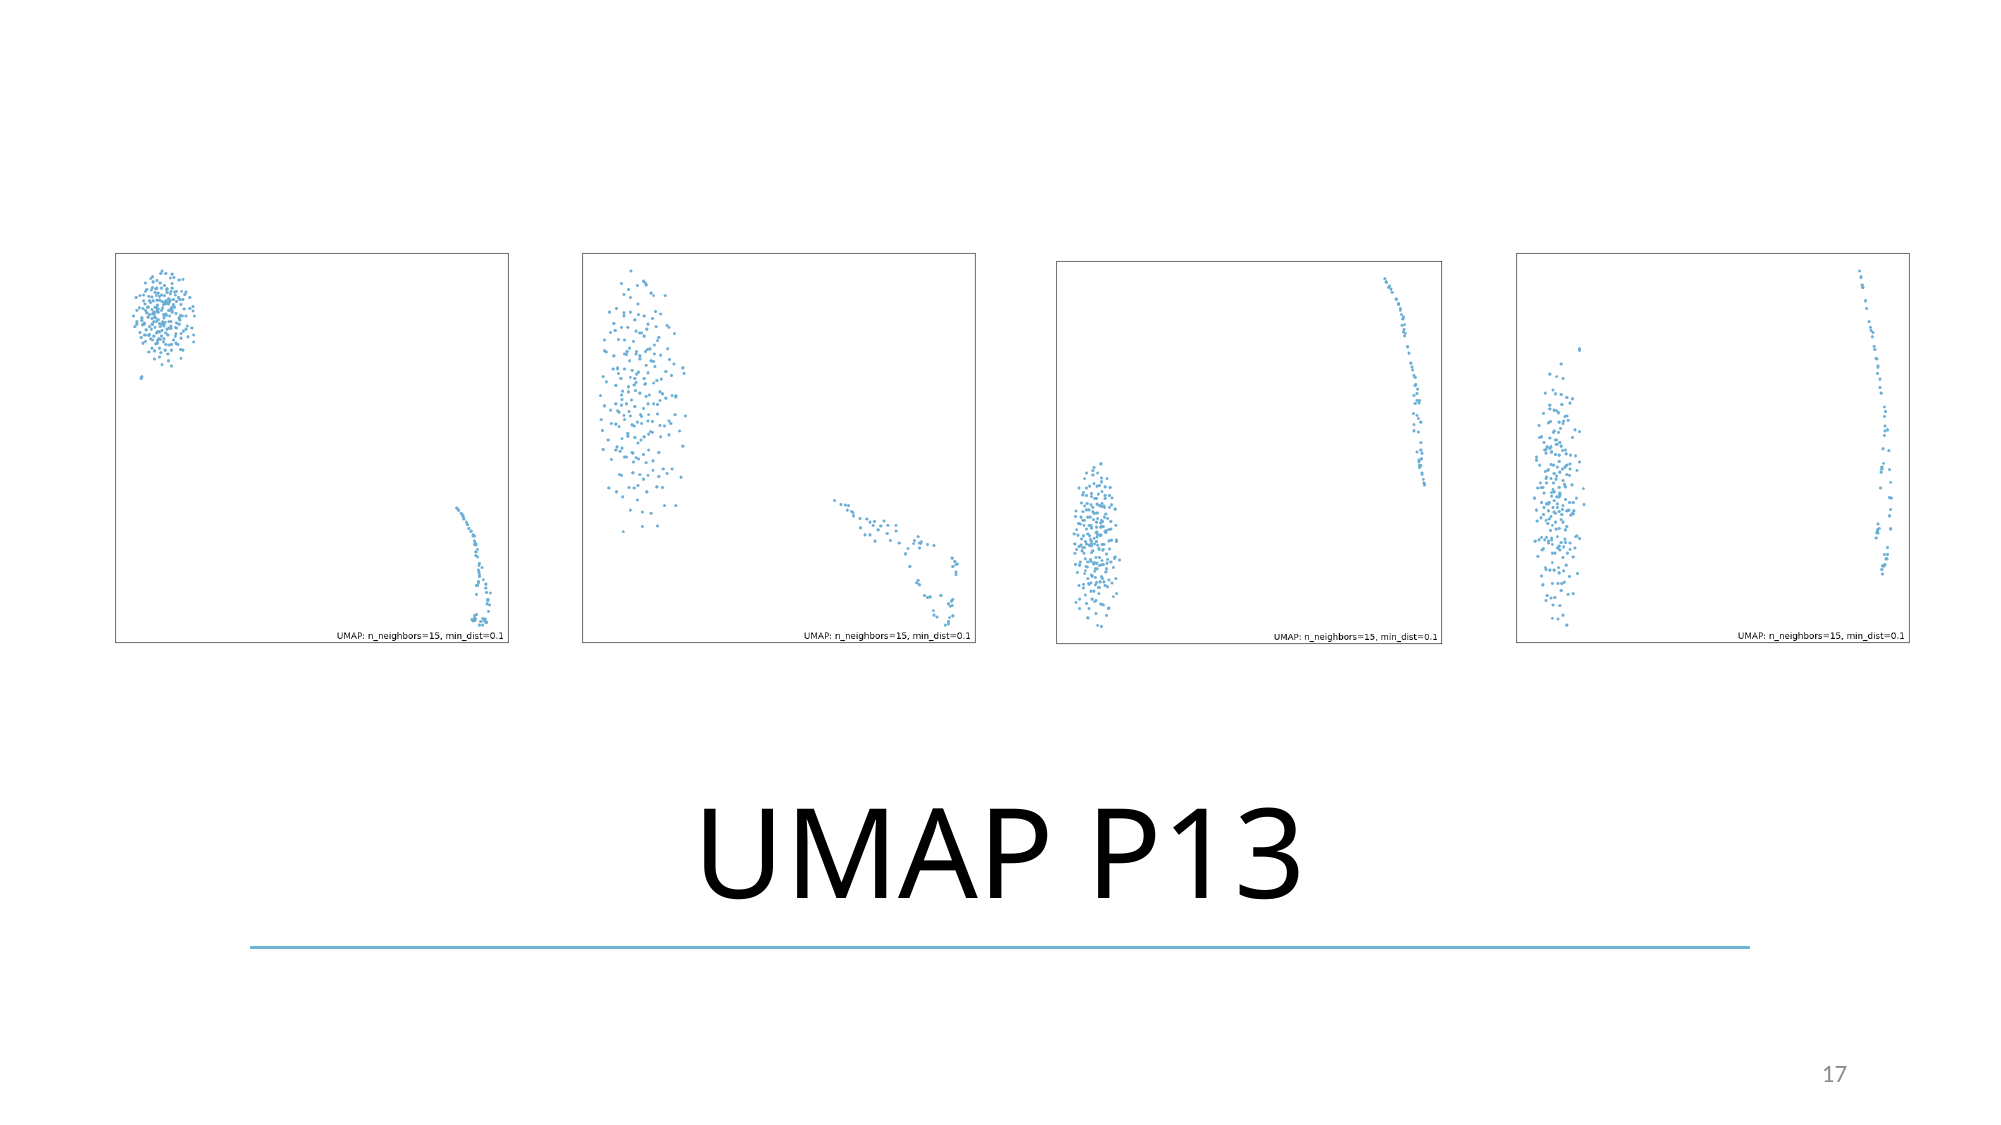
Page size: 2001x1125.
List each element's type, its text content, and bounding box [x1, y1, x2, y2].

slide_number 17 [1412, 1042, 1863, 1103]
title UMAP P13 [105, 749, 1895, 933]
picture [519, 192, 1959, 698]
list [52, 192, 519, 698]
